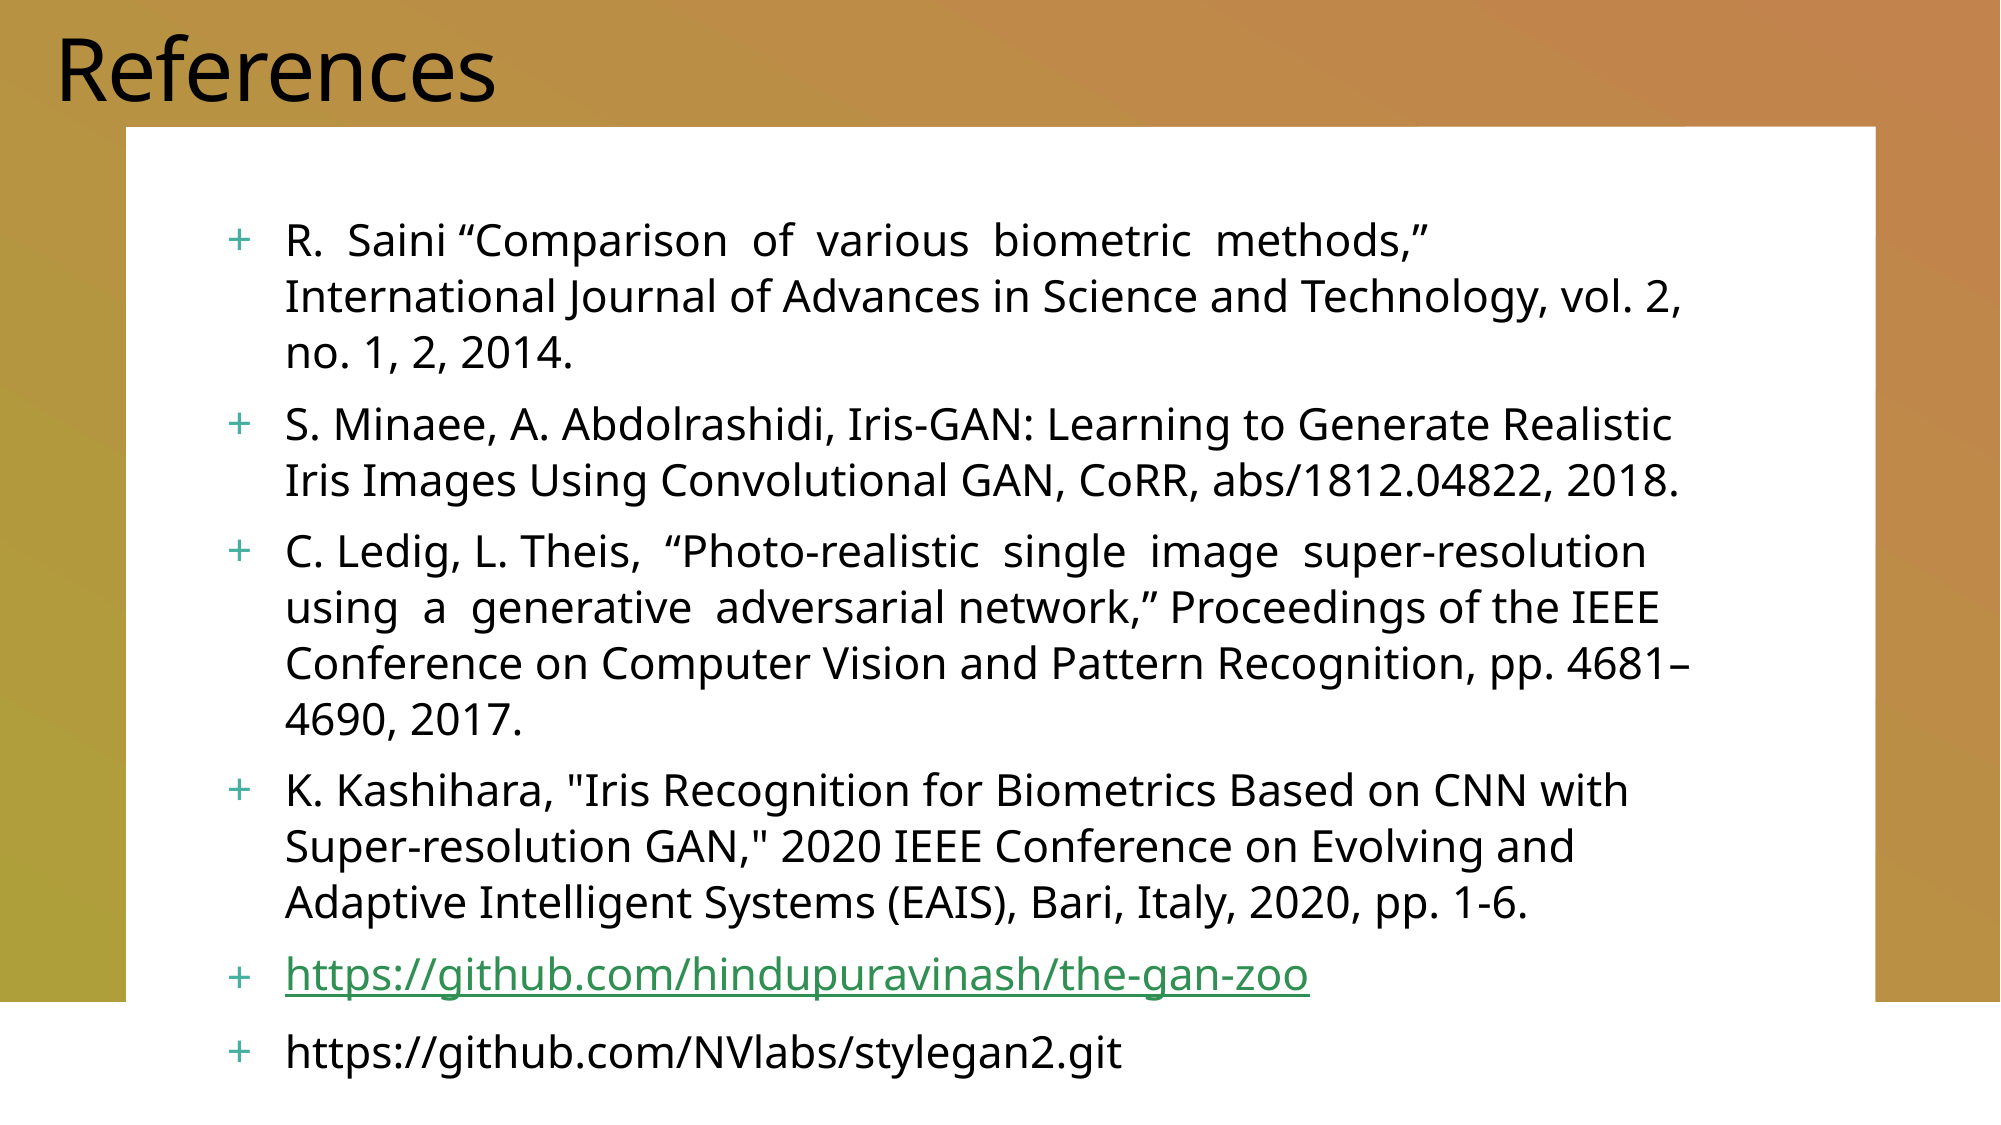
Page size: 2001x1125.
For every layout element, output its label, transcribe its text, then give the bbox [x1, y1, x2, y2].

list R. Saini “Comparison of various biometric methods,” International Journal of Advances in Science and Technology, vol. 2, no. 1, 2, 2014. S. Minaee, A. Abdolrashidi, Iris-GAN: Learning to Generate Realistic Iris Images Using Convolutional GAN, CoRR, abs/1812.04822, 2018. C. Ledig, L. Theis, “Photo-realistic single image super-resolution using a generative adversarial network,” Proceedings of the IEEE Conference on Computer Vision and Pattern Recognition, pp. 4681–4690, 2017. K. Kashihara, "Iris Recognition for Biometrics Based on CNN with Super-resolution GAN," 2020 IEEE Conference on Evolving and Adaptive Intelligent Systems (EAIS), Bari, Italy, 2020, pp. 1-6. https://github.com/hindupuravinash/the-gan-zoo https://github.com/NVlabs/stylegan2.git [211, 202, 1712, 1111]
title References [39, 14, 1540, 235]
